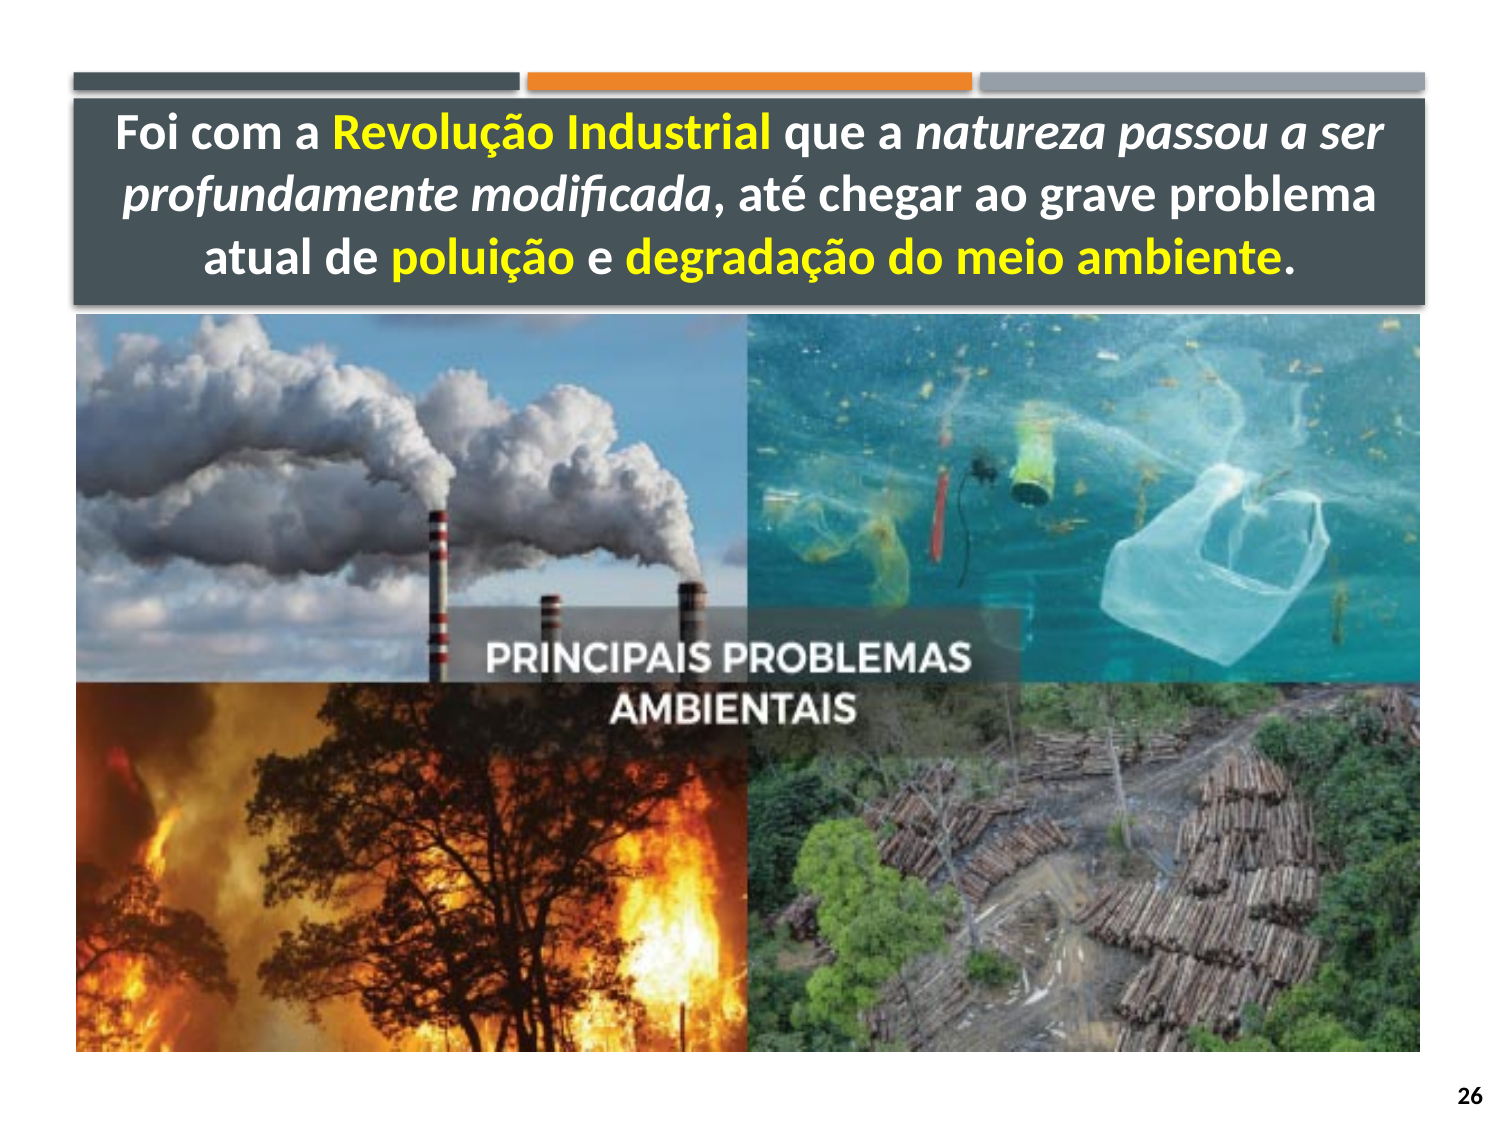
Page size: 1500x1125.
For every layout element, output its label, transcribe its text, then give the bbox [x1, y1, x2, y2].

picture [76, 313, 1421, 1052]
text_box Foi com a Revolução Industrial que a natureza passou a ser profundamente modificada, até chegar ao grave problema atual de poluição e degradação do meio ambiente. [76, 89, 1424, 293]
slide_number 26 [1423, 1065, 1499, 1125]
